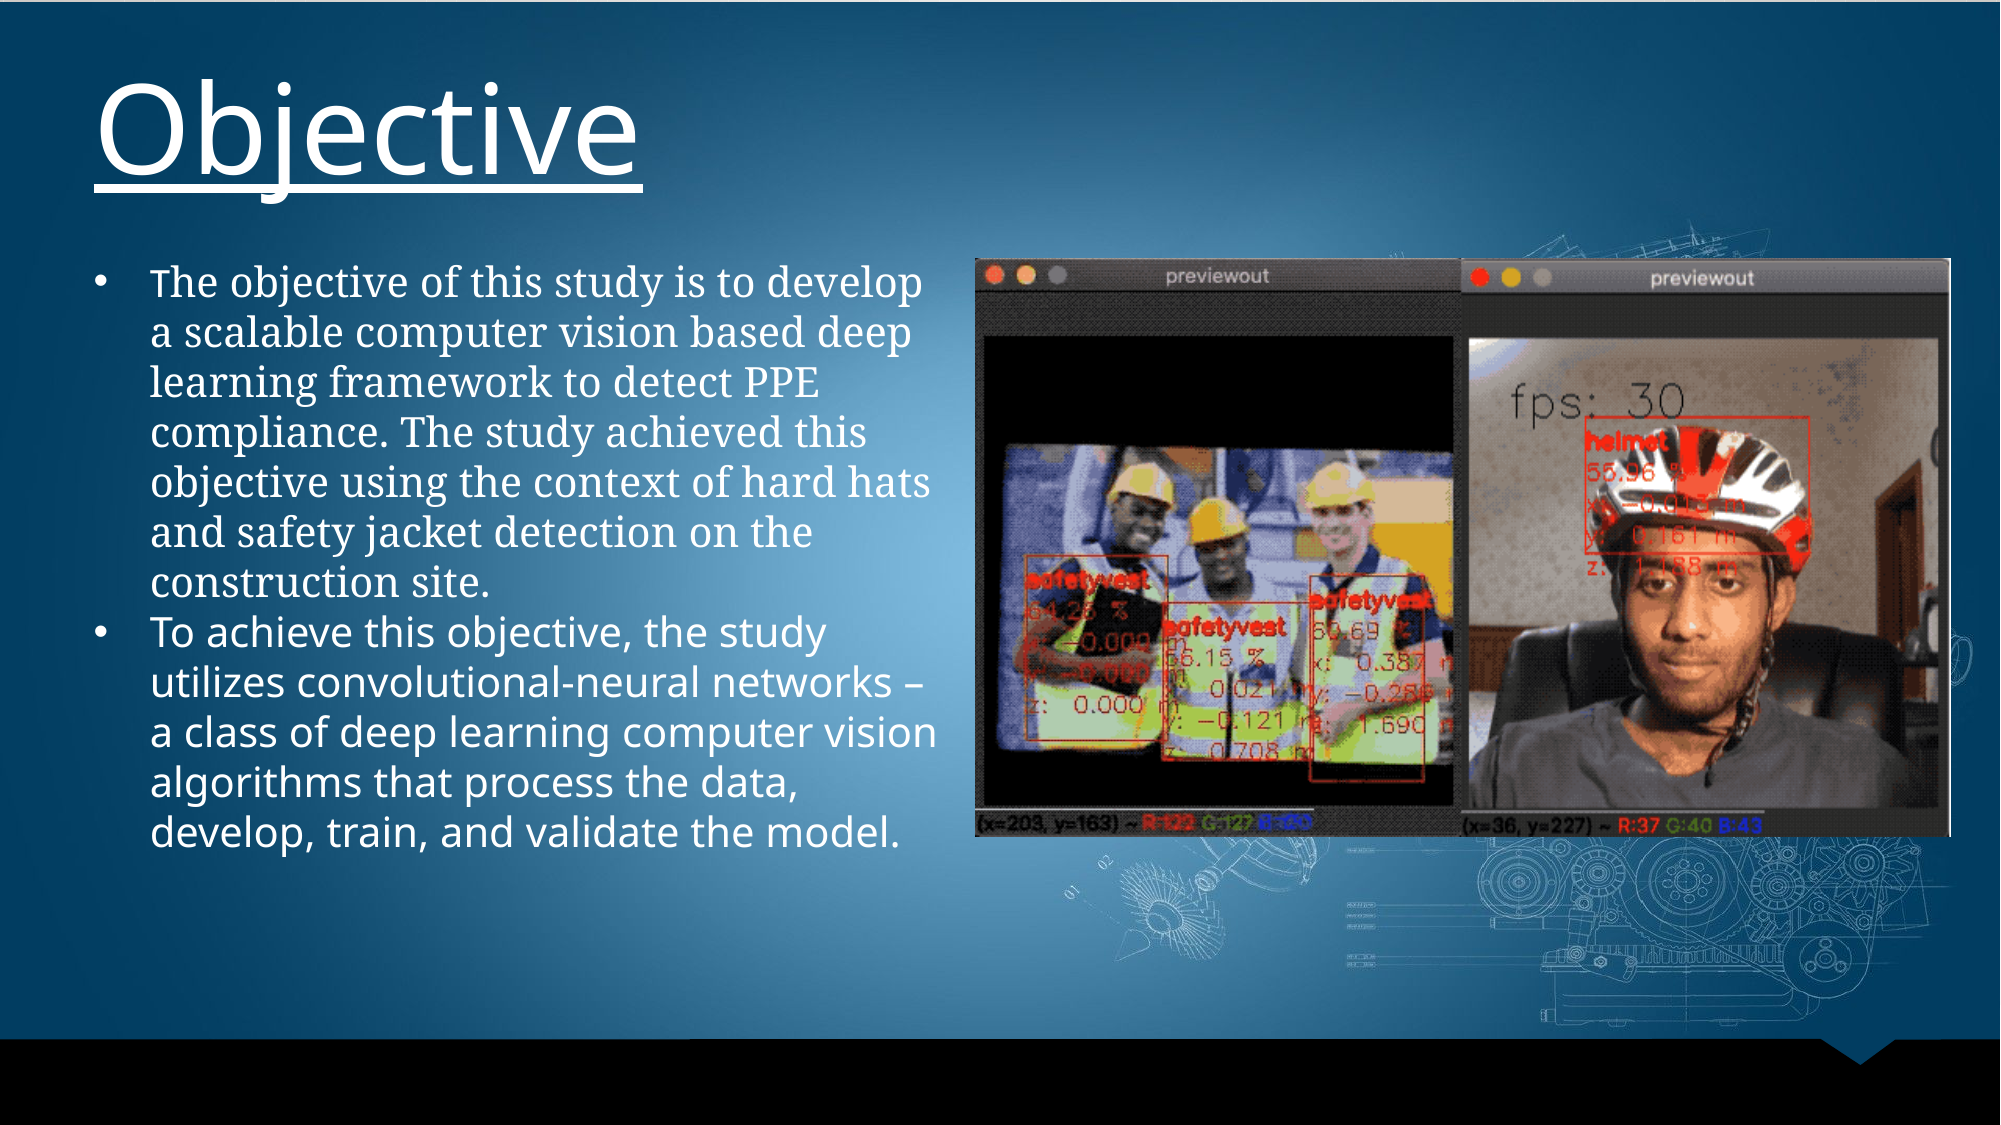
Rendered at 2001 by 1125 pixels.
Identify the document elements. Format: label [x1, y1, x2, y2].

picture [0, 2, 2000, 1125]
text_box [745, 795, 1611, 1125]
